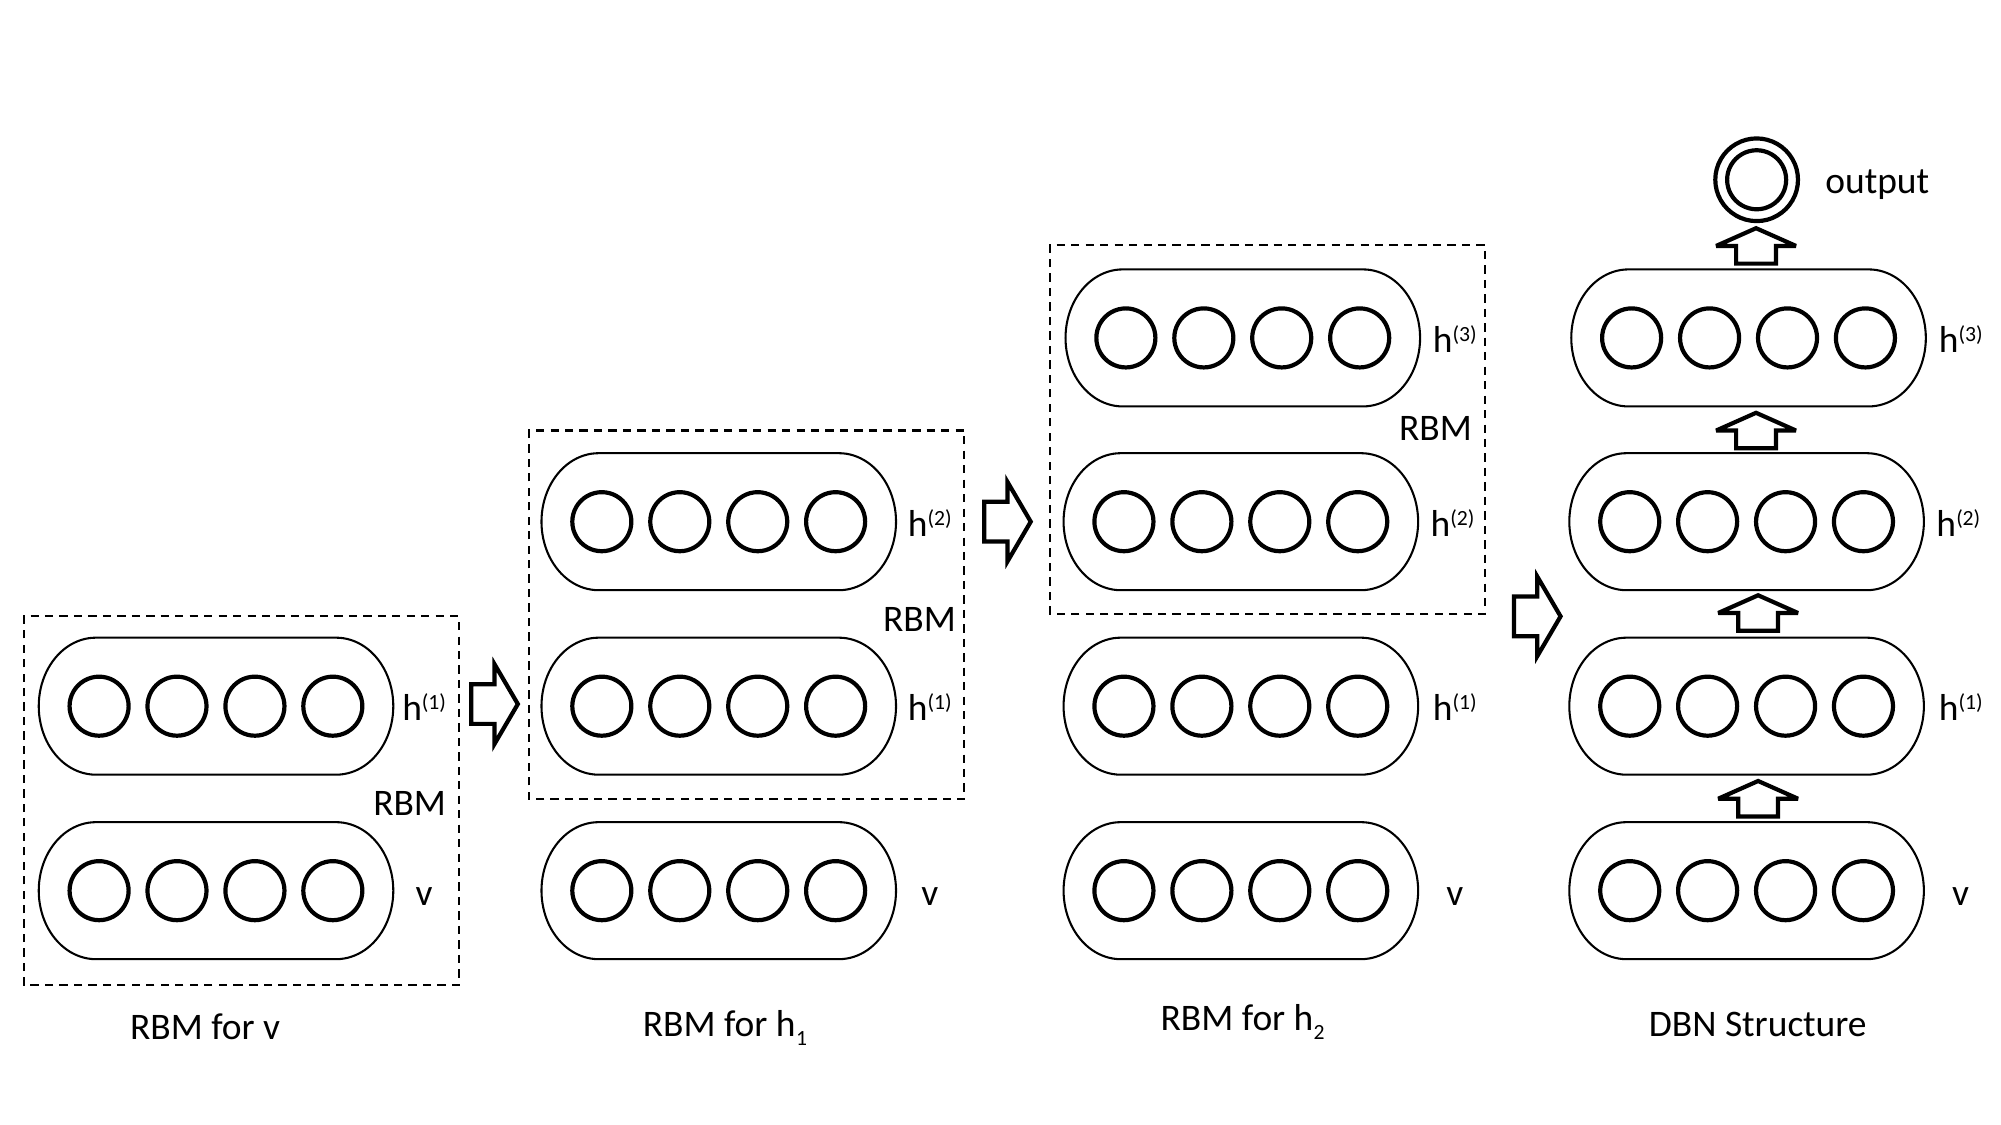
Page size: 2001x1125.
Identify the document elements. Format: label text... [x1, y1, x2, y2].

text_box RBM [358, 770, 462, 831]
text_box [540, 821, 898, 961]
text_box [1568, 821, 1925, 961]
text_box h(3) [1923, 307, 1998, 368]
text_box [1717, 594, 1799, 632]
text_box [1062, 636, 1418, 776]
text_box [1717, 779, 1799, 818]
text_box v [1431, 860, 1479, 921]
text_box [1602, 308, 1895, 368]
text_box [69, 861, 363, 921]
text_box h(1) [1923, 675, 1998, 736]
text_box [1096, 308, 1390, 368]
text_box RBM [1384, 395, 1487, 455]
text_box h(2) [1921, 491, 1996, 552]
text_box [1570, 268, 1923, 408]
text_box [1062, 821, 1420, 961]
text_box [23, 615, 460, 986]
text_box v [906, 860, 954, 921]
text_box [470, 660, 520, 748]
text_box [1600, 492, 1894, 552]
text_box v [1937, 860, 1985, 921]
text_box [1094, 492, 1388, 552]
text_box [1568, 452, 1921, 592]
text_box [69, 676, 363, 736]
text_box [572, 676, 866, 736]
text_box h(1) [1418, 675, 1492, 736]
text_box [1715, 411, 1797, 450]
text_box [1094, 676, 1388, 736]
text_box [1568, 636, 1923, 776]
text_box RBM for h2 [1145, 985, 1340, 1052]
text_box [1715, 227, 1797, 265]
text_box [983, 478, 1032, 566]
text_box h(3) [1486, 307, 1492, 368]
text_box [1714, 137, 1800, 223]
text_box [1600, 861, 1894, 921]
text_box DBN Structure [1634, 991, 1882, 1052]
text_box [572, 861, 866, 921]
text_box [1094, 861, 1388, 921]
text_box output [1810, 148, 1945, 209]
text_box RBM for h1 [628, 991, 822, 1058]
text_box RBM [868, 586, 971, 646]
text_box h(2) [1486, 491, 1490, 552]
text_box [1049, 244, 1486, 615]
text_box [1600, 676, 1894, 736]
text_box RBM for v [115, 994, 296, 1054]
text_box [1513, 572, 1562, 660]
text_box [528, 429, 965, 800]
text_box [572, 492, 866, 552]
